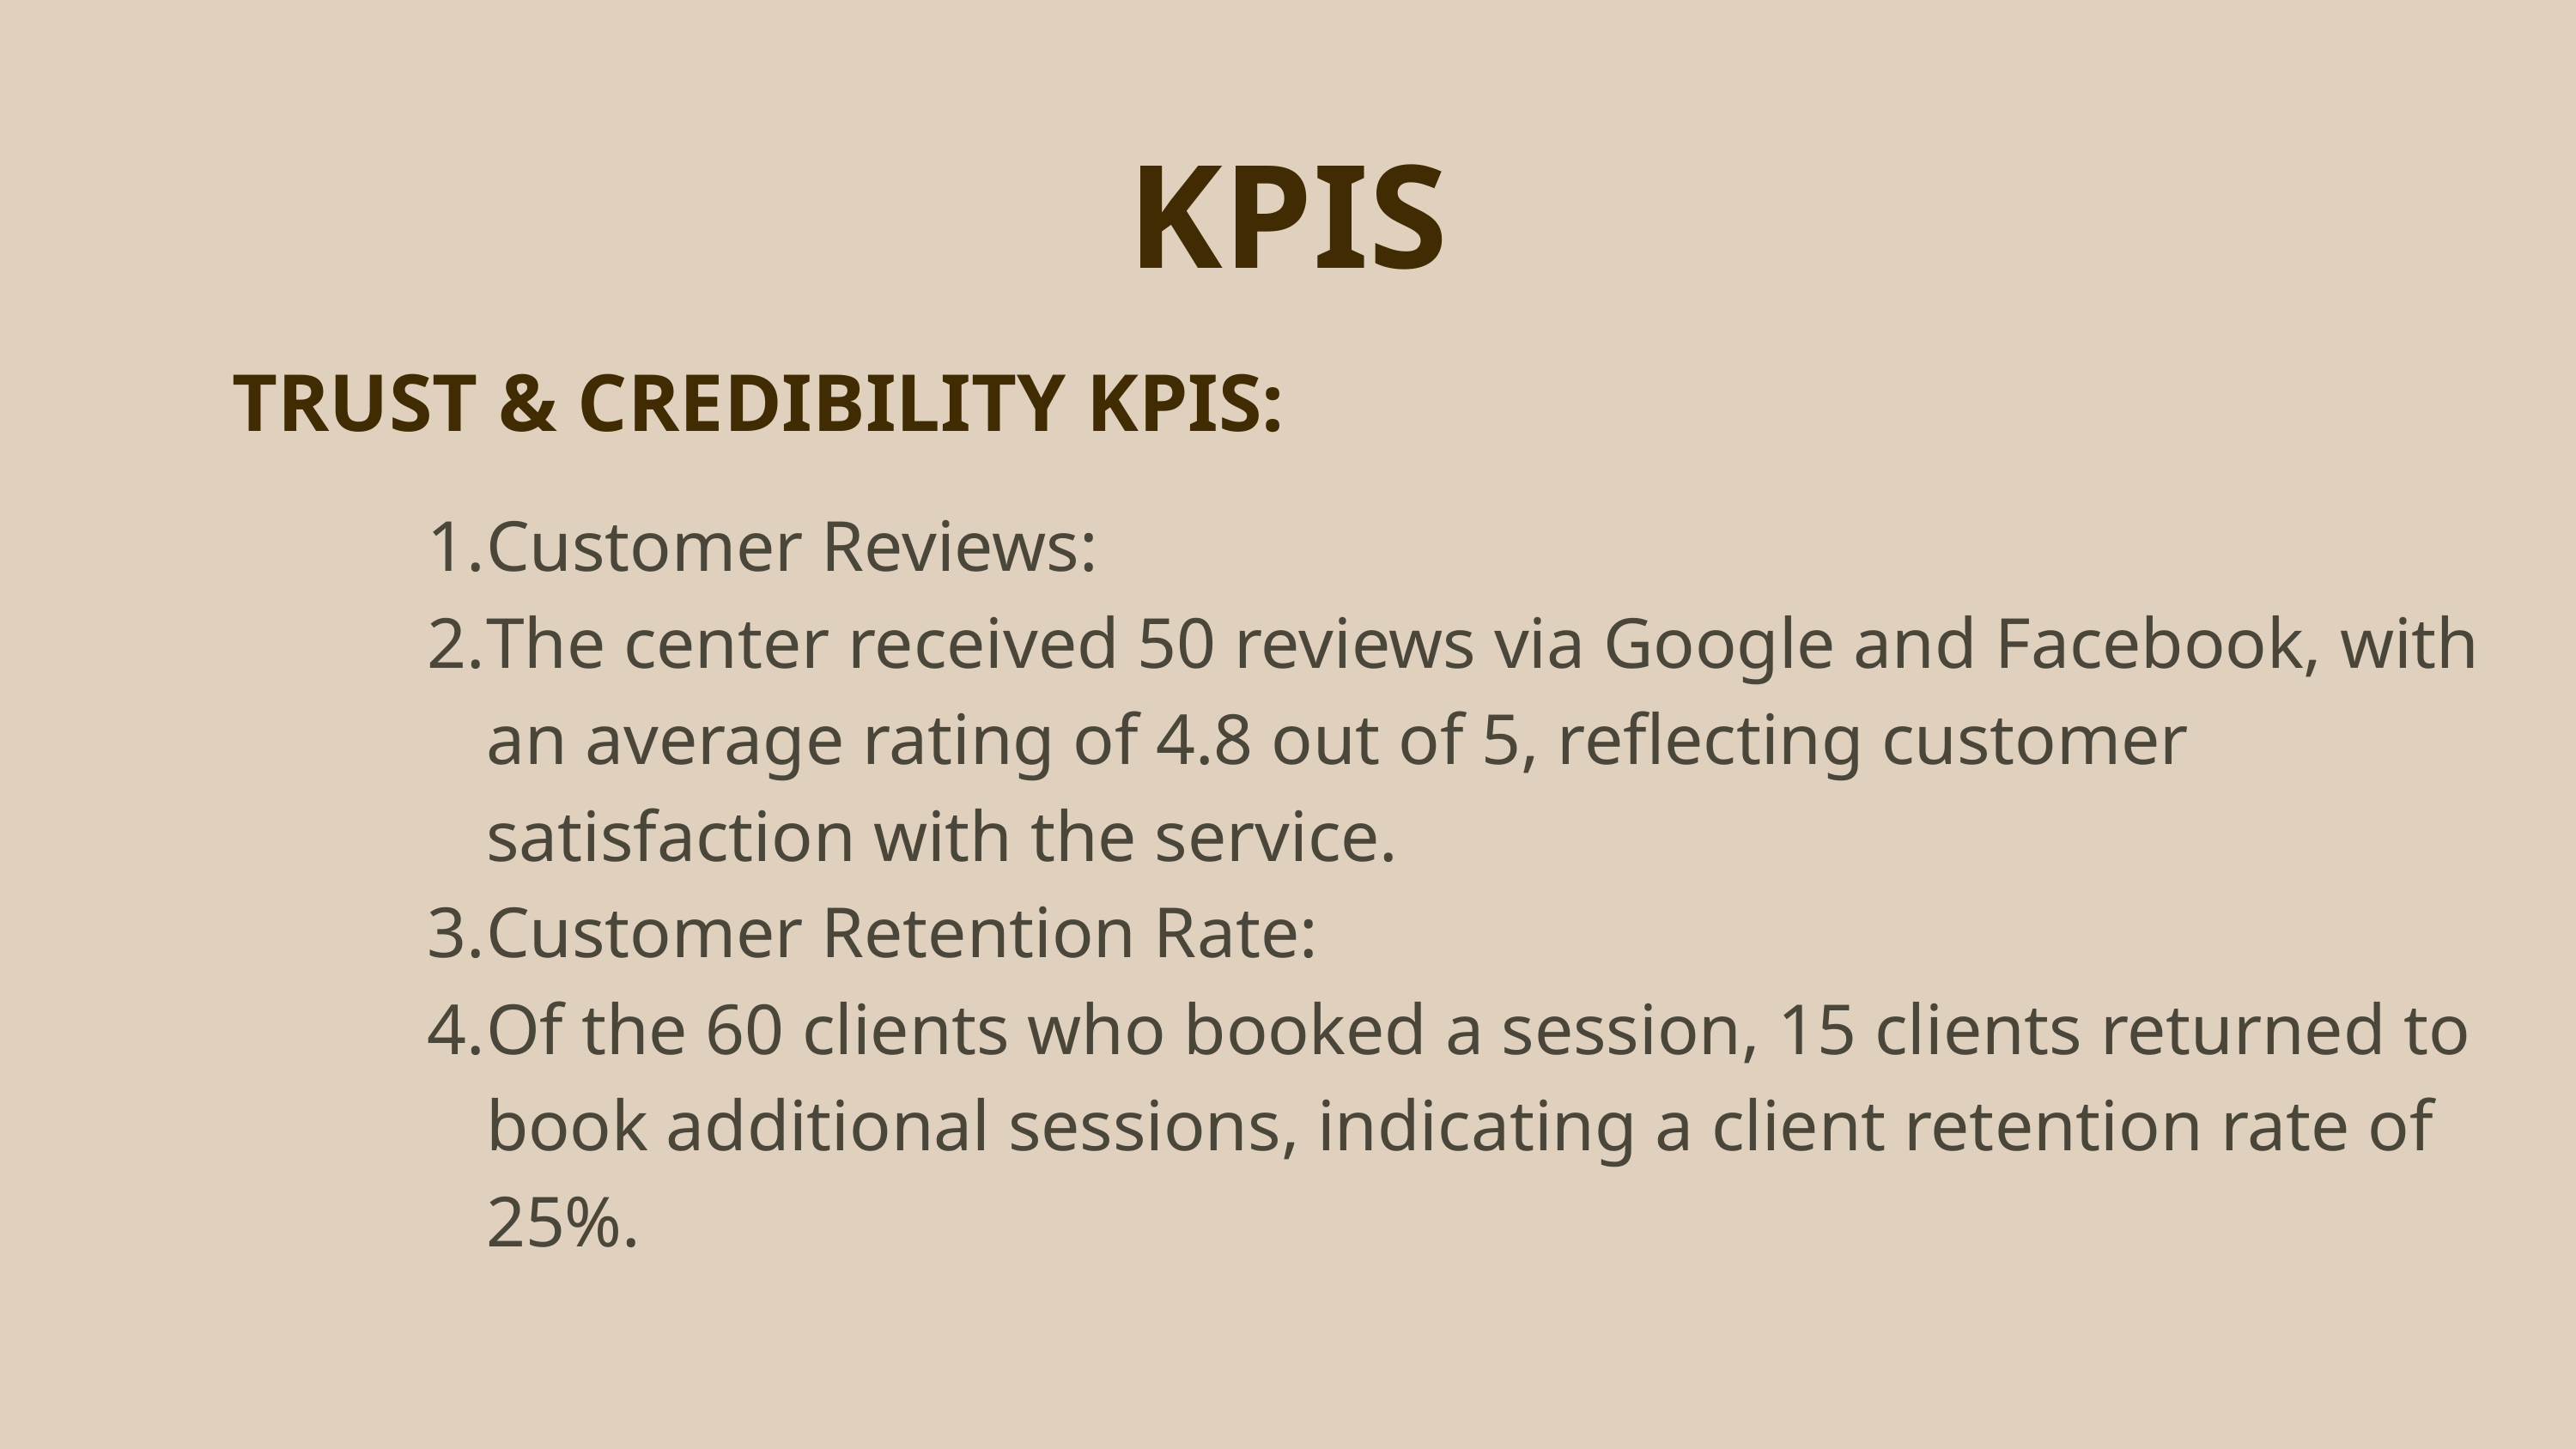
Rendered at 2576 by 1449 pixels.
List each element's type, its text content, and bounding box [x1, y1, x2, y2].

text_box KPIS [759, 154, 1817, 298]
text_box Customer Reviews: The center received 50 reviews via Google and Facebook, with an average rating of 4.8 out of 5, reflecting customer satisfaction with the service. Customer Retention Rate: Of the 60 clients who booked a session, 15 clients returned to book additional sessions, indicating a client retention rate of 25%. [368, 488, 2576, 1261]
text_box TRUST & CREDIBILITY KPIS: [0, 368, 1628, 447]
